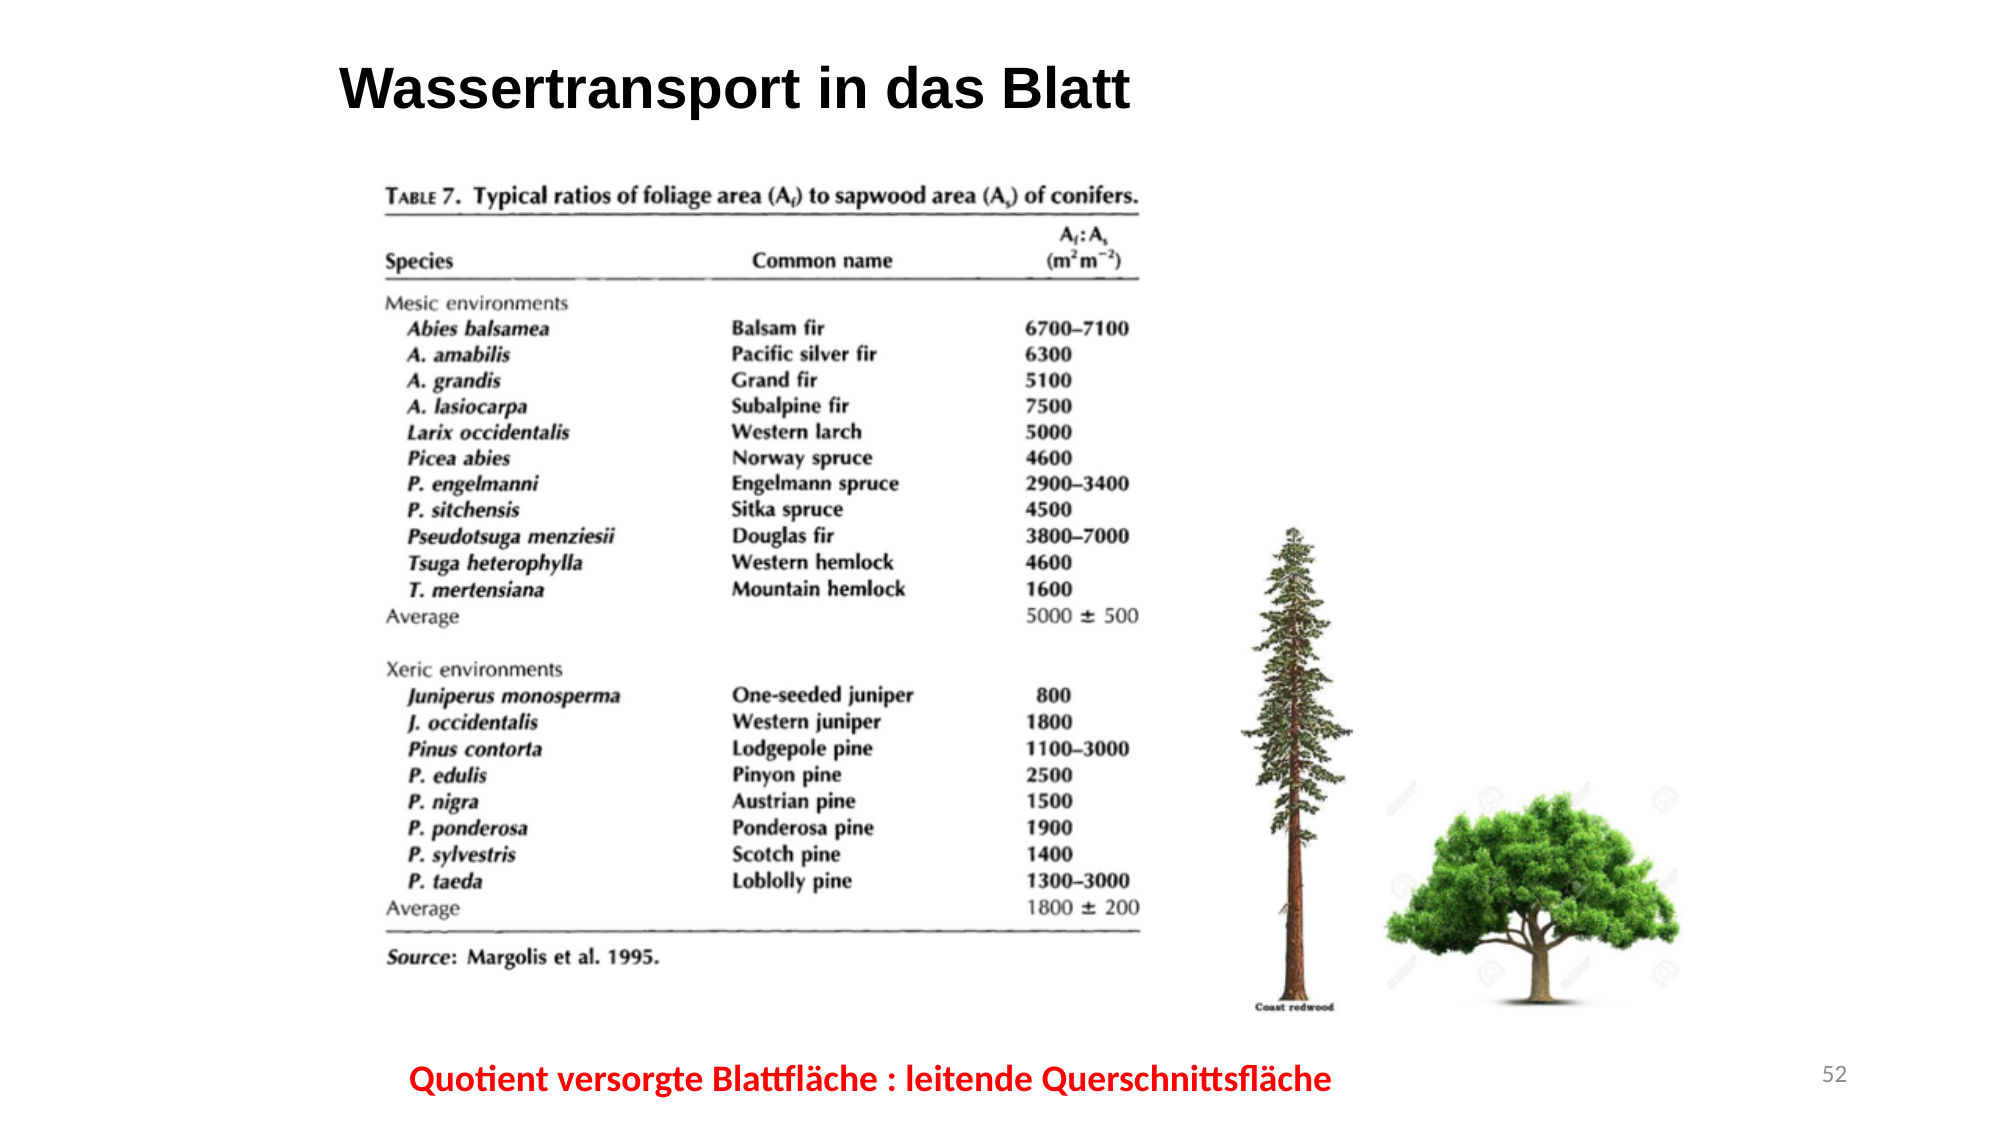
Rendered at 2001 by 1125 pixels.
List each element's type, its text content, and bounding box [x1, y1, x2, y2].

picture [1240, 517, 1686, 1028]
picture [373, 172, 1159, 979]
title Wassertransport in das Blatt [324, 0, 1675, 183]
slide_number 52 [1412, 1042, 1863, 1103]
text_box Quotient versorgte Blattfläche : leitende Querschnittsfläche [394, 1046, 1349, 1107]
